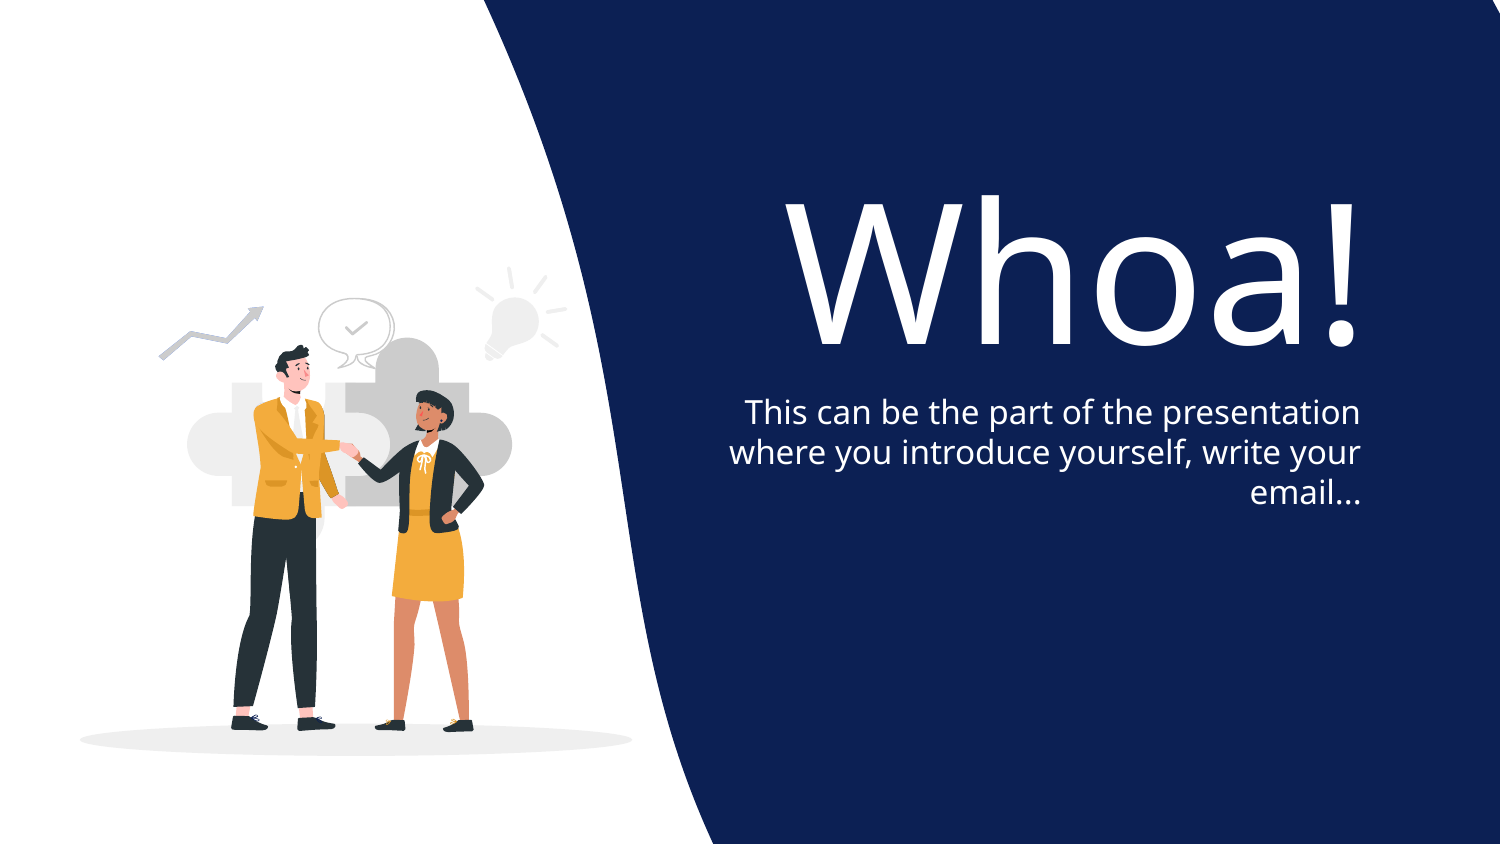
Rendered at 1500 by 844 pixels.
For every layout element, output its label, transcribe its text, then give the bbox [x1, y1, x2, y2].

subtitle This can be the part of the presentation where you introduce yourself, write your email... [688, 384, 1378, 518]
title Whoa! [454, 148, 1383, 384]
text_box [79, 266, 633, 757]
